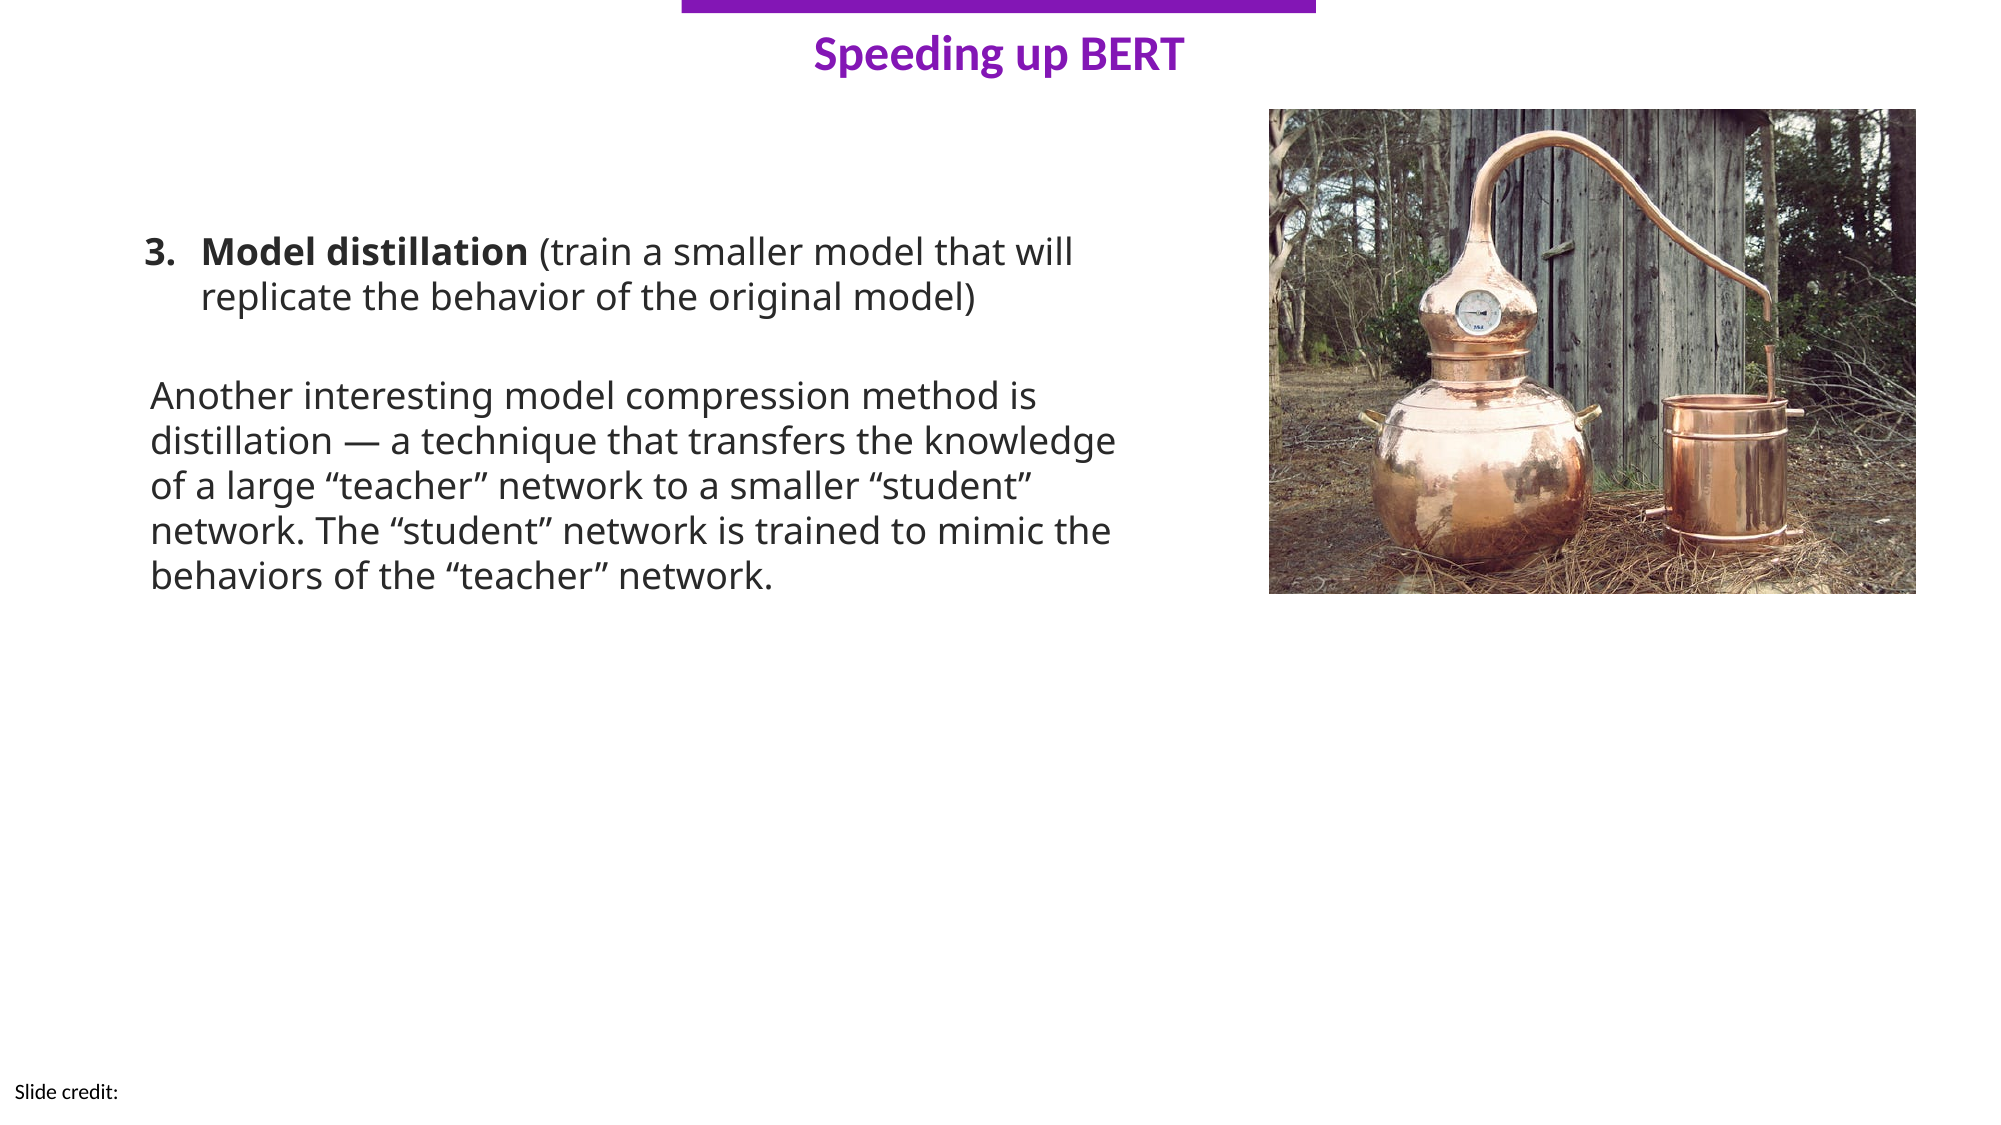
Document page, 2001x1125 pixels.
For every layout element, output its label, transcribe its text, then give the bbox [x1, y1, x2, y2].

text_box Another interesting model compression method is distillation — a technique that transfers the knowledge of a large “teacher” network to a smaller “student” network. The “student” network is trained to mimic the behaviors of the “teacher” network. [135, 364, 1136, 605]
text_box Model distillation (train a smaller model that will replicate the behavior of the original model) [129, 175, 1130, 326]
text_box Slide credit: [0, 1070, 1203, 1112]
picture [1269, 109, 1916, 594]
text_box Speeding up BERT [664, 13, 1335, 89]
text_box [681, 0, 1317, 13]
